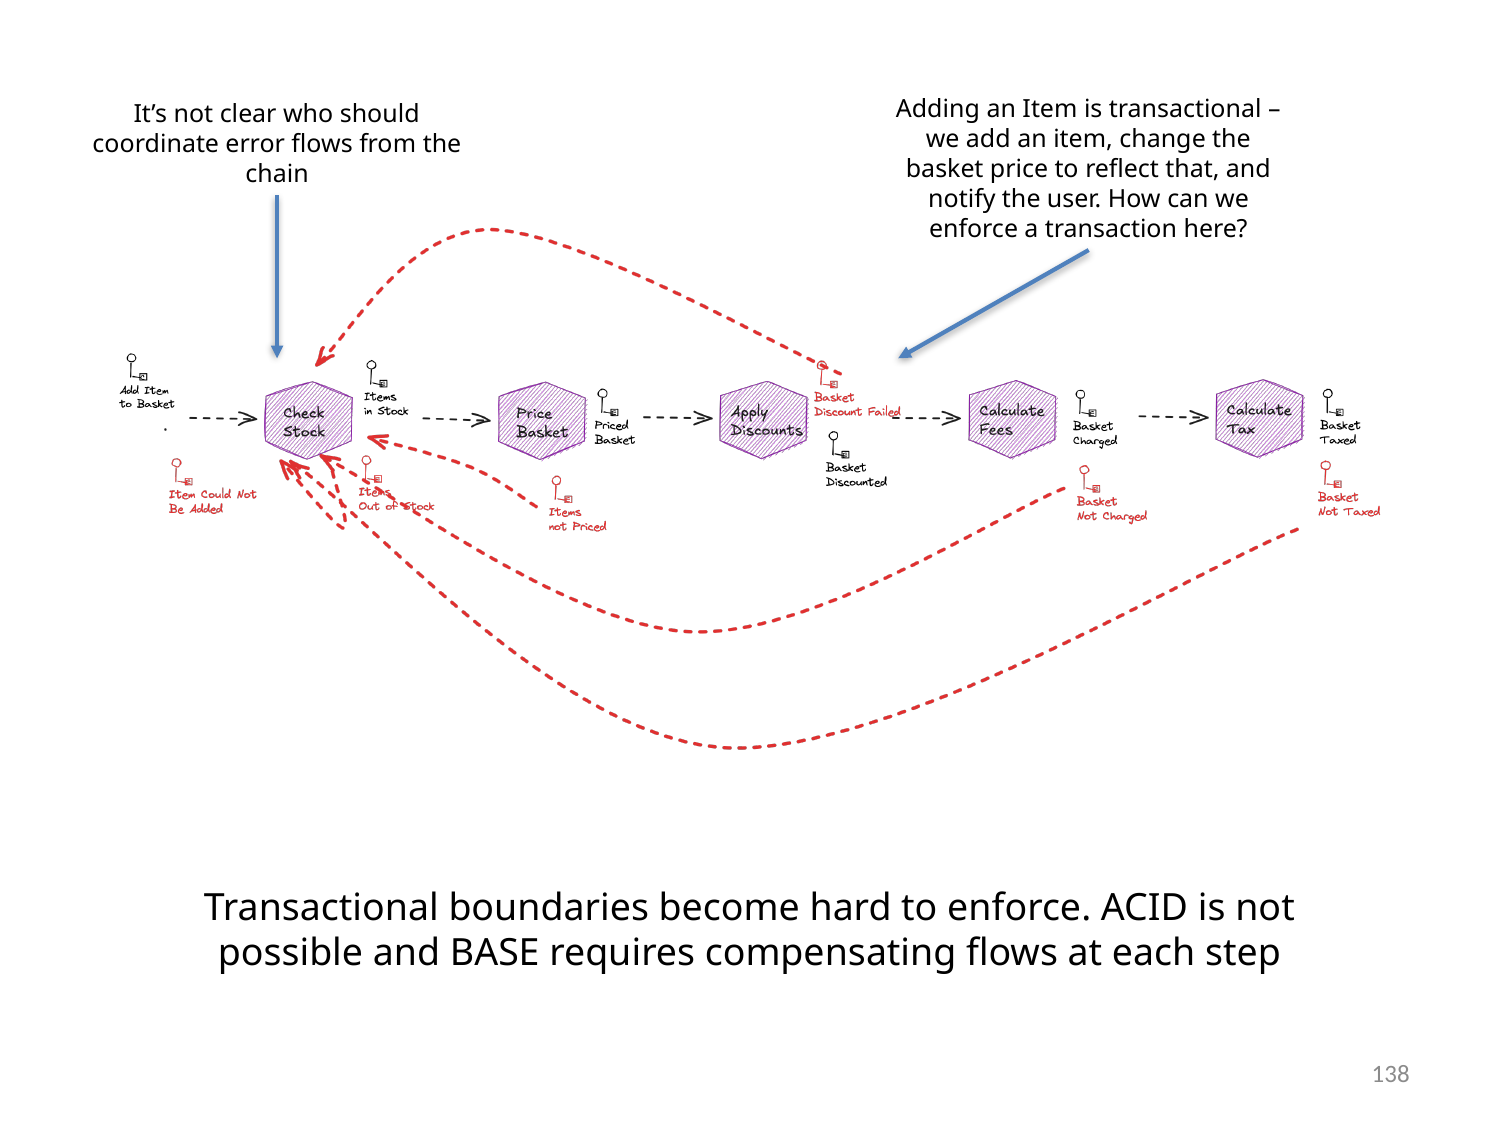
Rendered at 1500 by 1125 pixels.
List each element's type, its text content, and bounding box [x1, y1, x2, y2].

slide_number 138 [1074, 1042, 1425, 1103]
picture [112, 222, 1388, 755]
text_box It’s not clear who should coordinate error flows from the chain [66, 90, 488, 196]
text_box Adding an Item is transactional – we add an item, change the basket price to reflect that, and notify the user. How can we enforce a transaction here? [878, 85, 1300, 220]
text_box Transactional boundaries become hard to enforce. ACID is not possible and BASE requires compensating flows at each step [115, 875, 1385, 981]
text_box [898, 251, 1089, 359]
